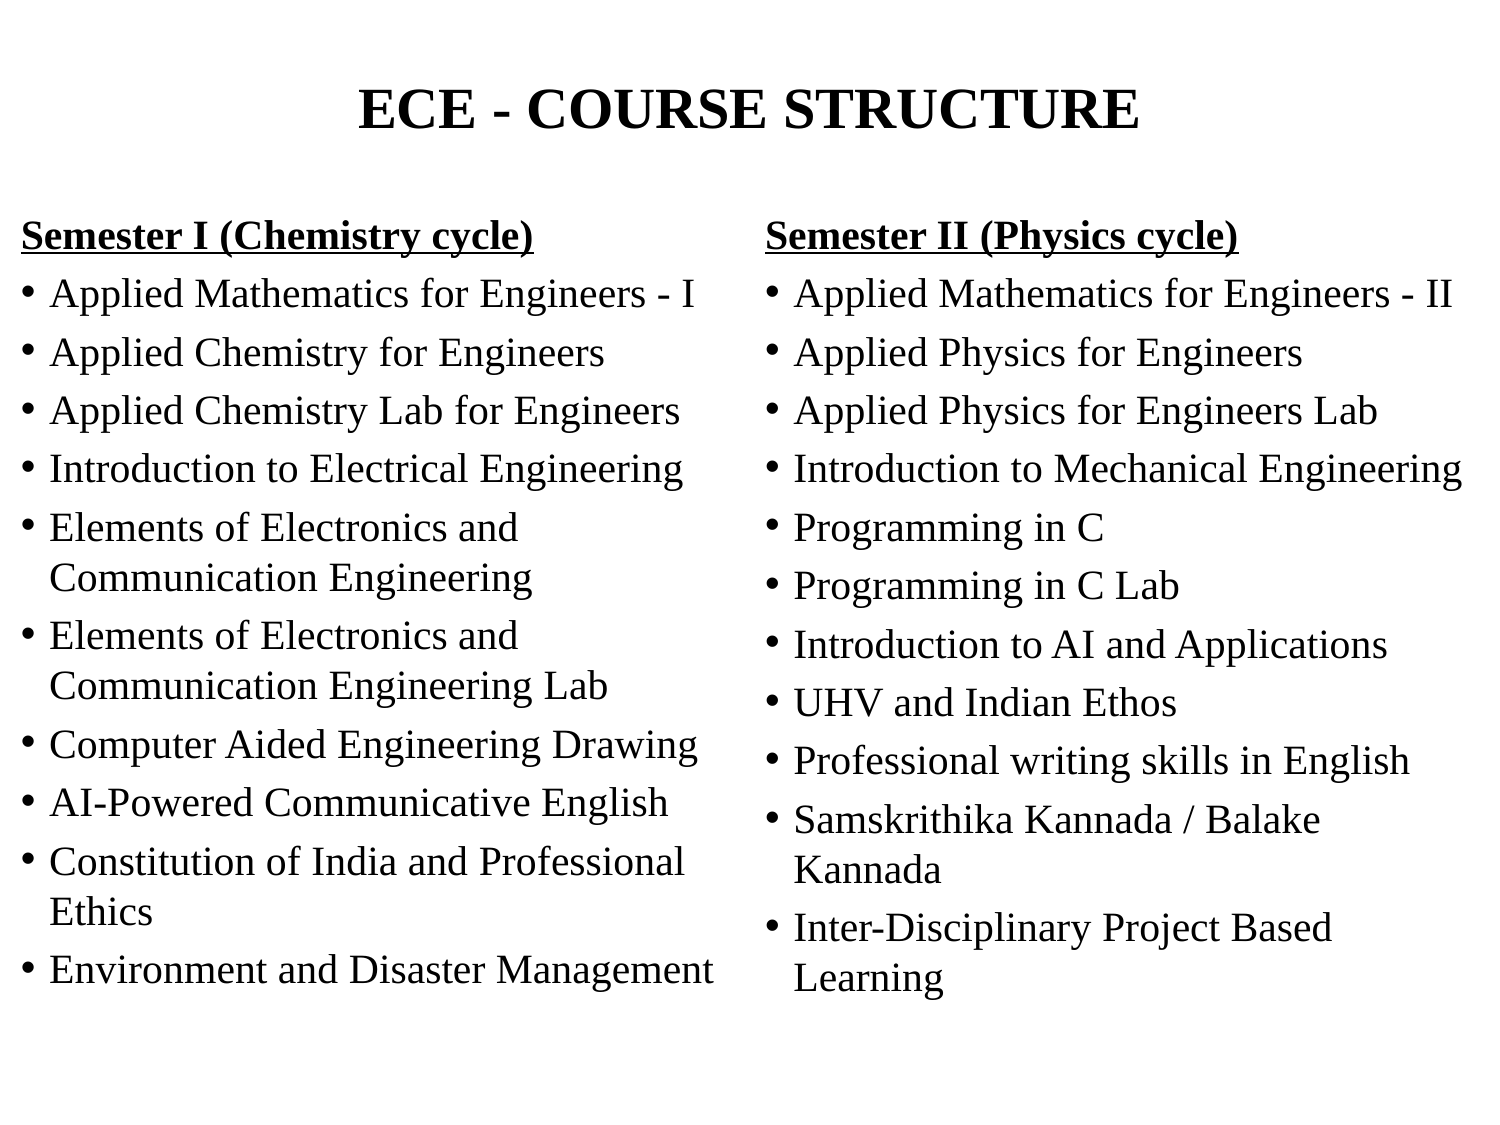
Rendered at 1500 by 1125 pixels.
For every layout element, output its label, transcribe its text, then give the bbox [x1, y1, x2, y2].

text_box Semester I (Chemistry cycle) Applied Mathematics for Engineers - I Applied Chemistry for Engineers Applied Chemistry Lab for Engineers Introduction to Electrical Engineering Elements of Electronics and Communication Engineering Elements of Electronics and Communication Engineering Lab Computer Aided Engineering Drawing AI-Powered Communicative English Constitution of India and Professional Ethics Environment and Disaster Management [5, 200, 739, 1106]
title ECE - COURSE STRUCTURE [75, 3, 1425, 207]
list Semester II (Physics cycle) Applied Mathematics for Engineers - II Applied Physics for Engineers Applied Physics for Engineers Lab Introduction to Mechanical Engineering Programming in C Programming in C Lab Introduction to AI and Applications UHV and Indian Ethos Professional writing skills in English Samskrithika Kannada / Balake Kannada Inter-Disciplinary Project Based Learning [750, 200, 1495, 1106]
